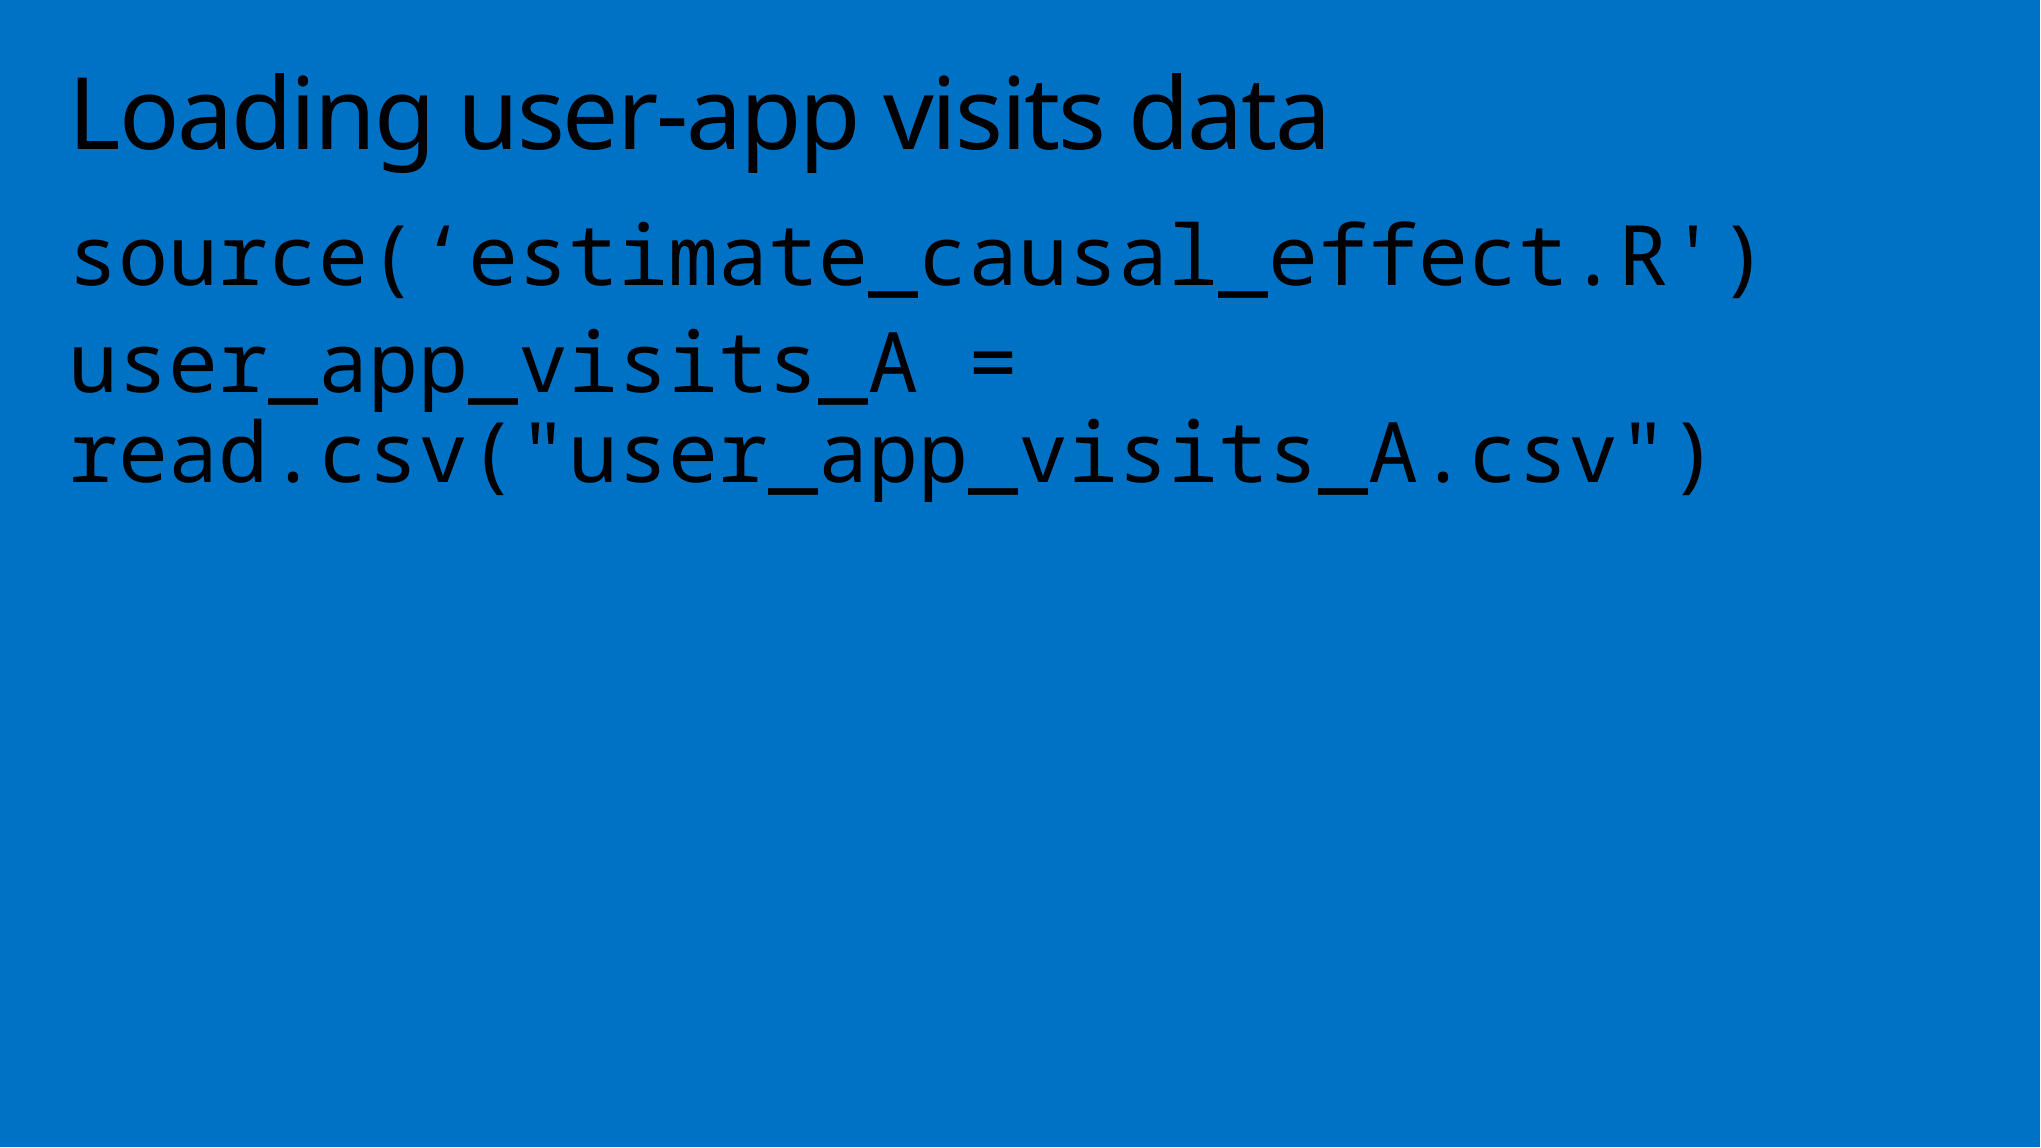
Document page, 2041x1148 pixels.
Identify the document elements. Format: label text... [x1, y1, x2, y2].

title Loading user-app visits data [45, 48, 1996, 198]
list source(‘estimate_causal_effect.R') user_app_visits_A = read.csv("user_app_visits_A.csv") [45, 198, 1996, 523]
